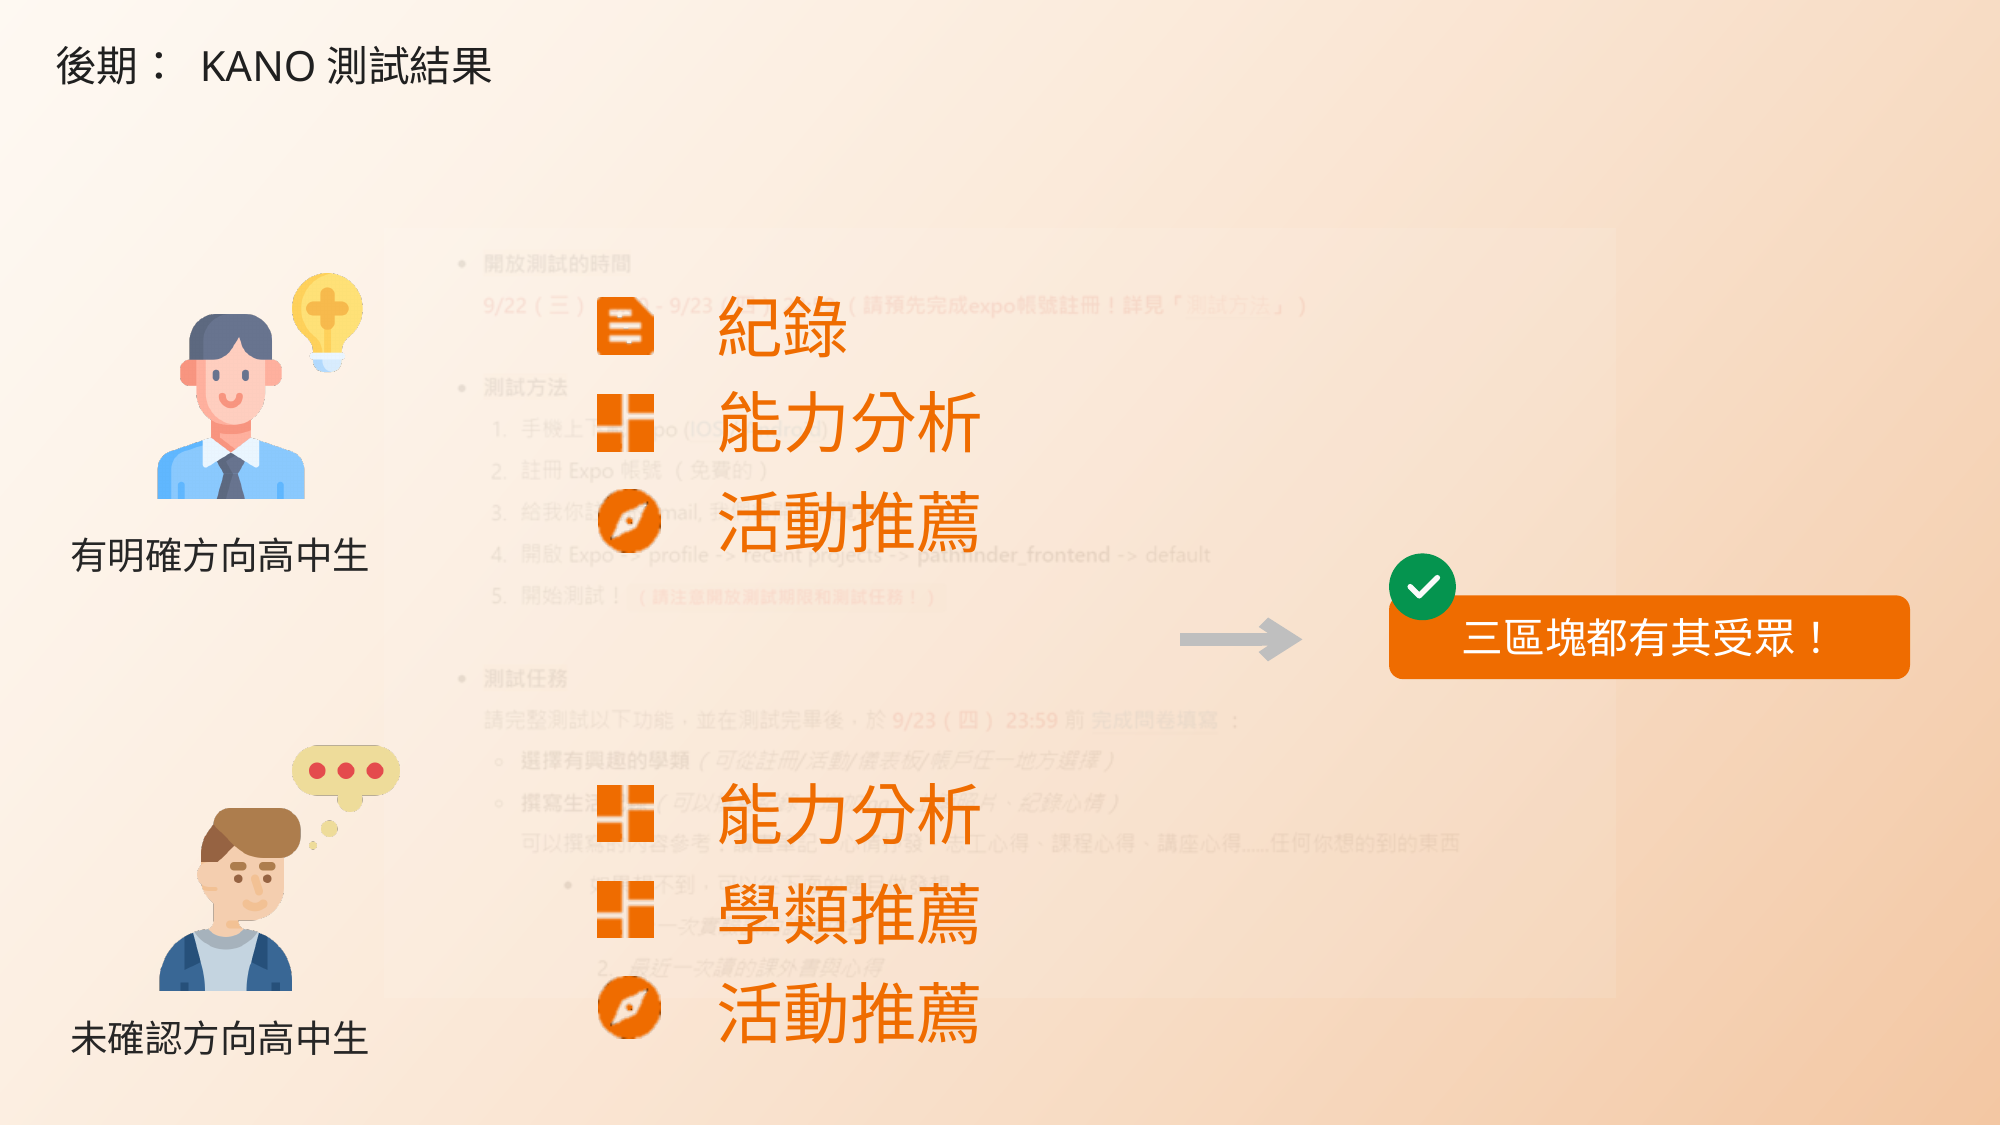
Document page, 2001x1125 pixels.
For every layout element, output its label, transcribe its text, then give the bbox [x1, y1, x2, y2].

text_box 三區塊都有其受眾！ [1616, 594, 1912, 681]
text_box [53, 733, 412, 1069]
title 後期： KANO測試結果 [40, 26, 588, 110]
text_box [53, 272, 388, 586]
text_box 活動推薦 [701, 998, 999, 1060]
picture [384, 228, 1616, 1039]
